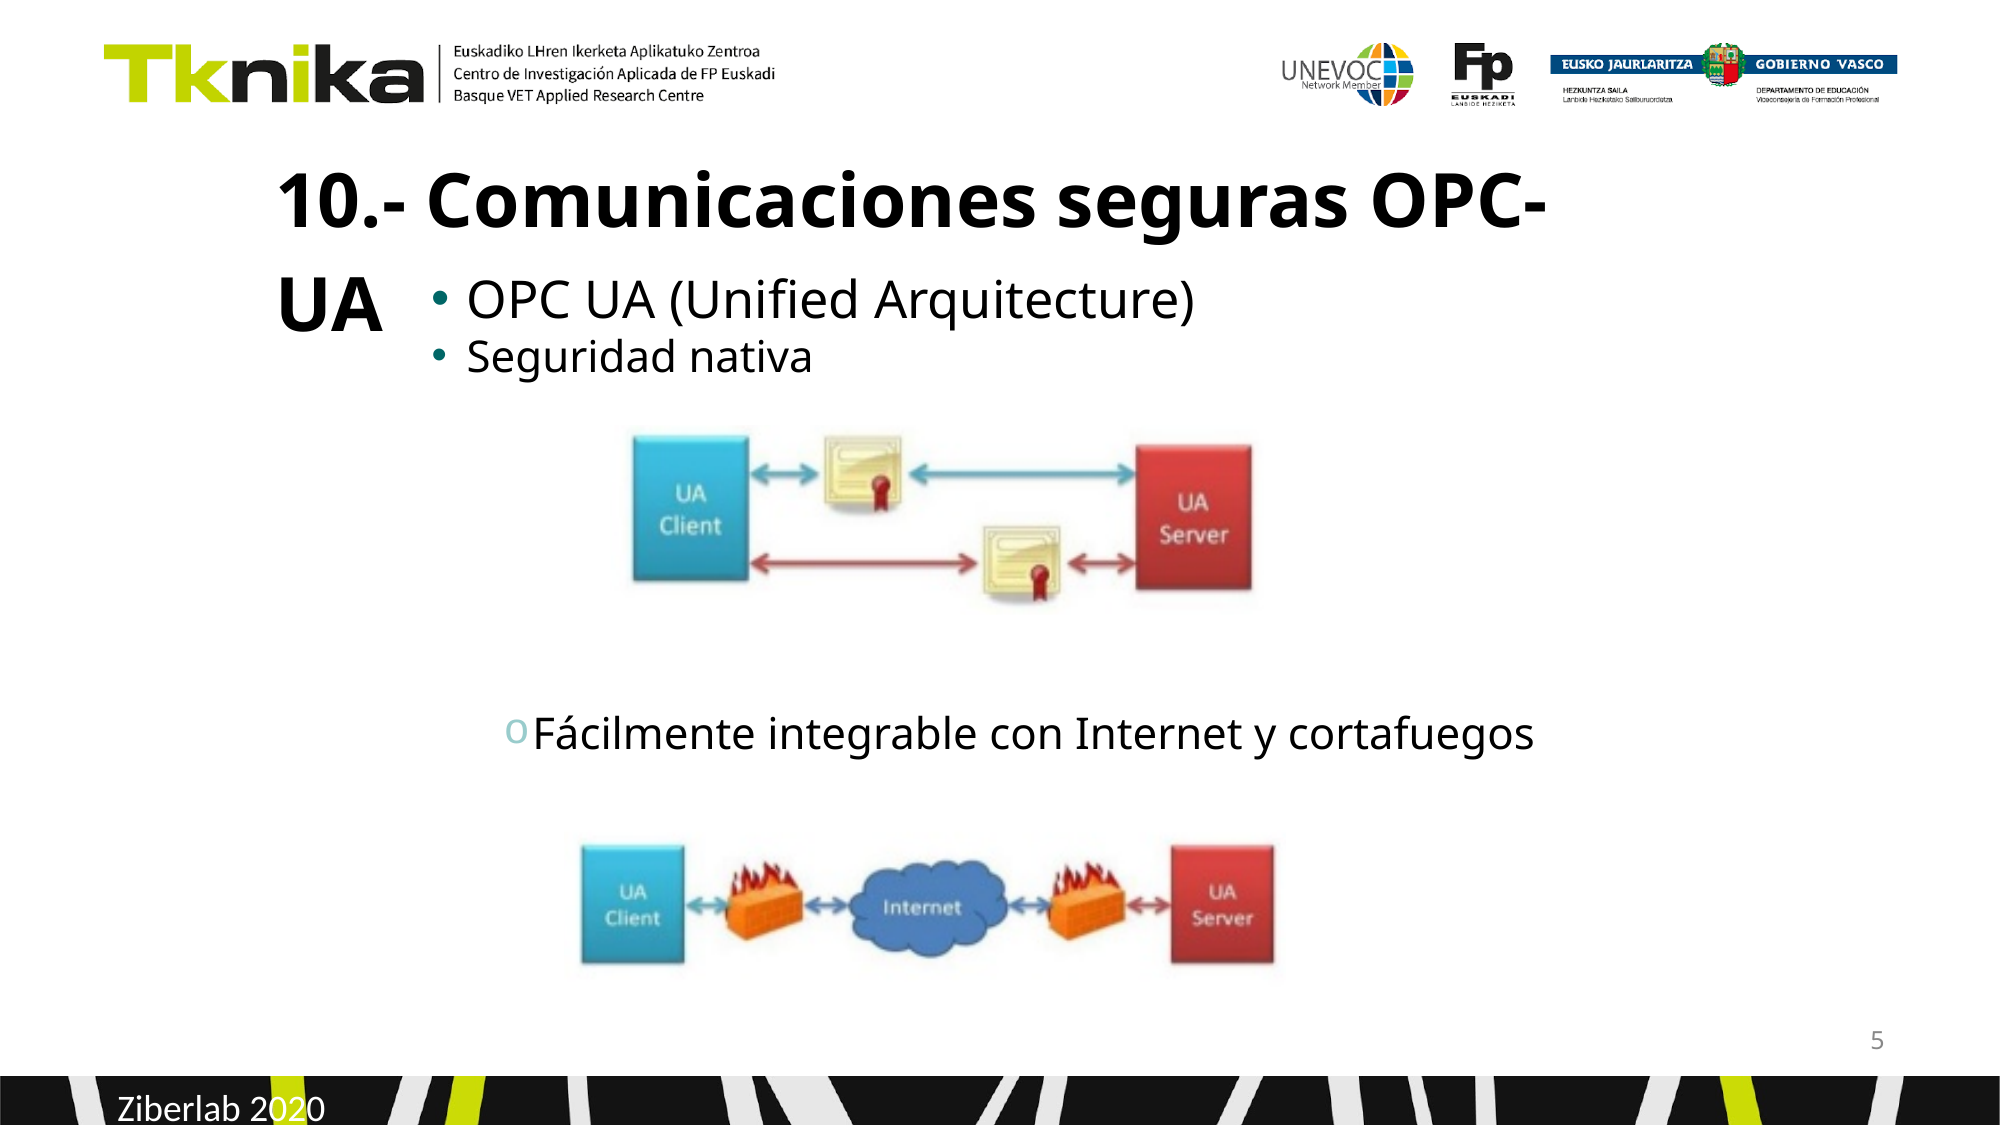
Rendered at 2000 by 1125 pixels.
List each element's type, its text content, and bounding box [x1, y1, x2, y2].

picture [102, 42, 1898, 106]
picture [610, 425, 1264, 615]
text_box OPC UA (Unified Arquitecture) Seguridad nativa Fácilmente integrable con Internet y cortafuegos [395, 251, 1637, 774]
picture [0, 1076, 2000, 1125]
picture [563, 814, 1287, 988]
text_box 10.- Comunicaciones seguras OPC-UA [260, 124, 1616, 361]
slide_number ‹#› [1433, 1011, 1900, 1072]
